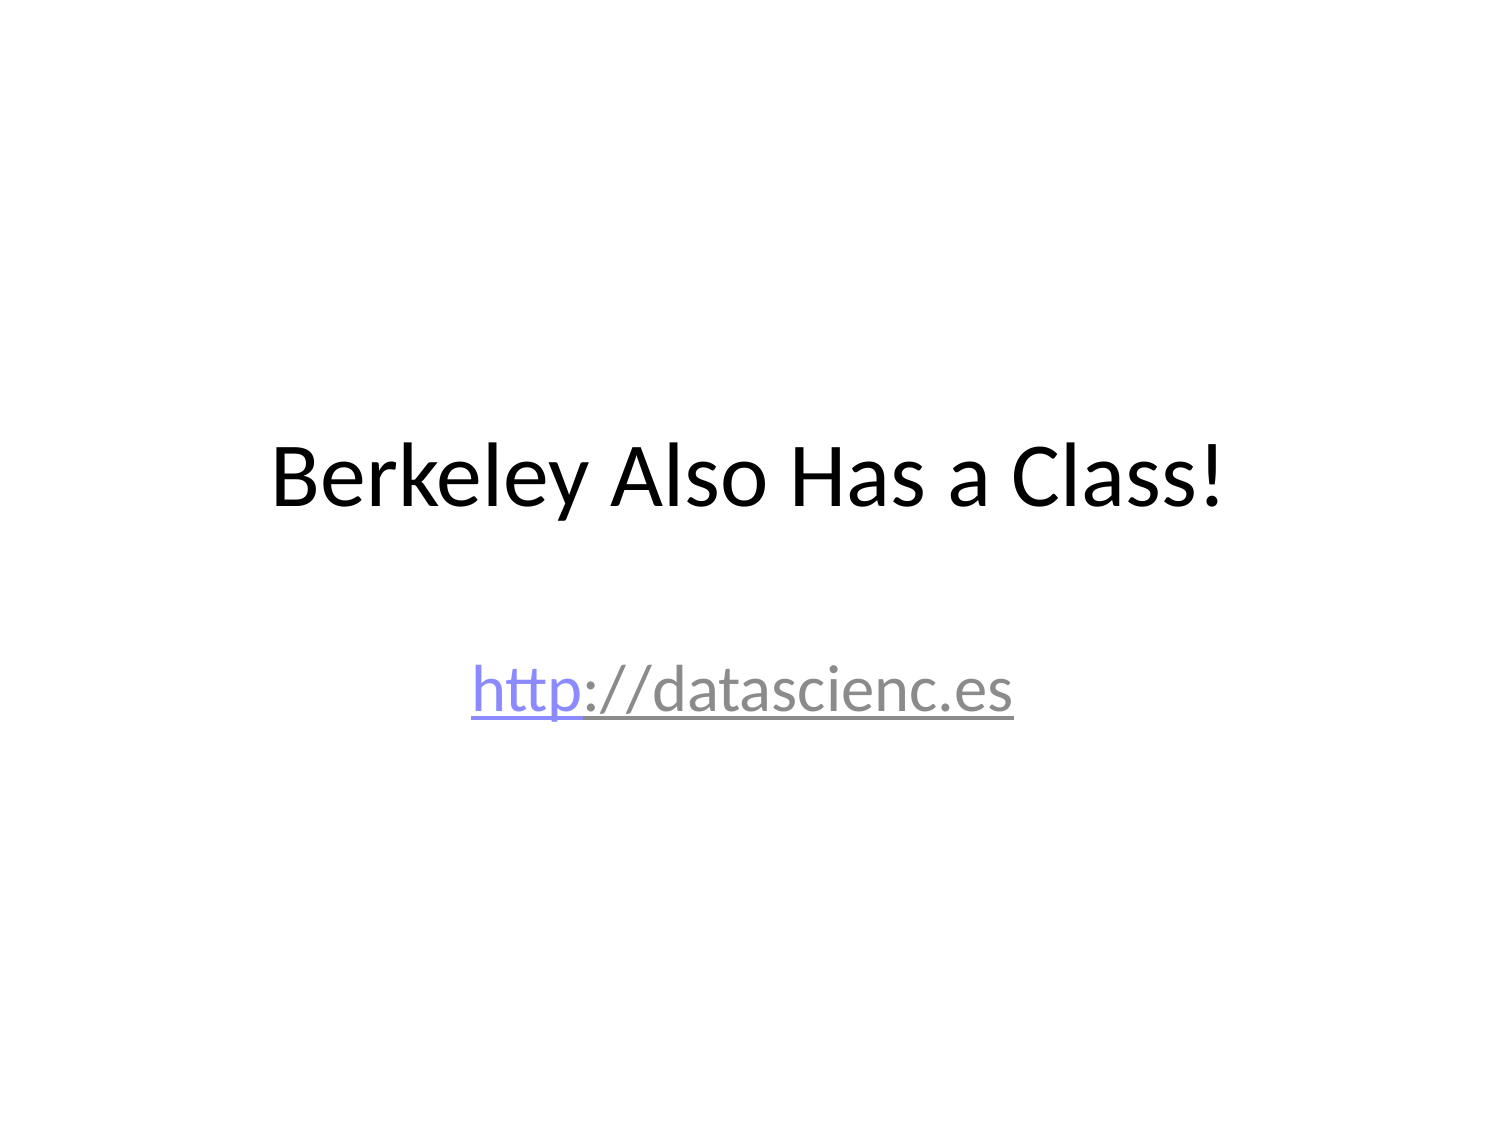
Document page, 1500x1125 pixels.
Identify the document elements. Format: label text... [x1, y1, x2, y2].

title Berkeley Also Has a Class! [112, 349, 1388, 591]
subtitle http://datascienc.es [225, 637, 1275, 925]
